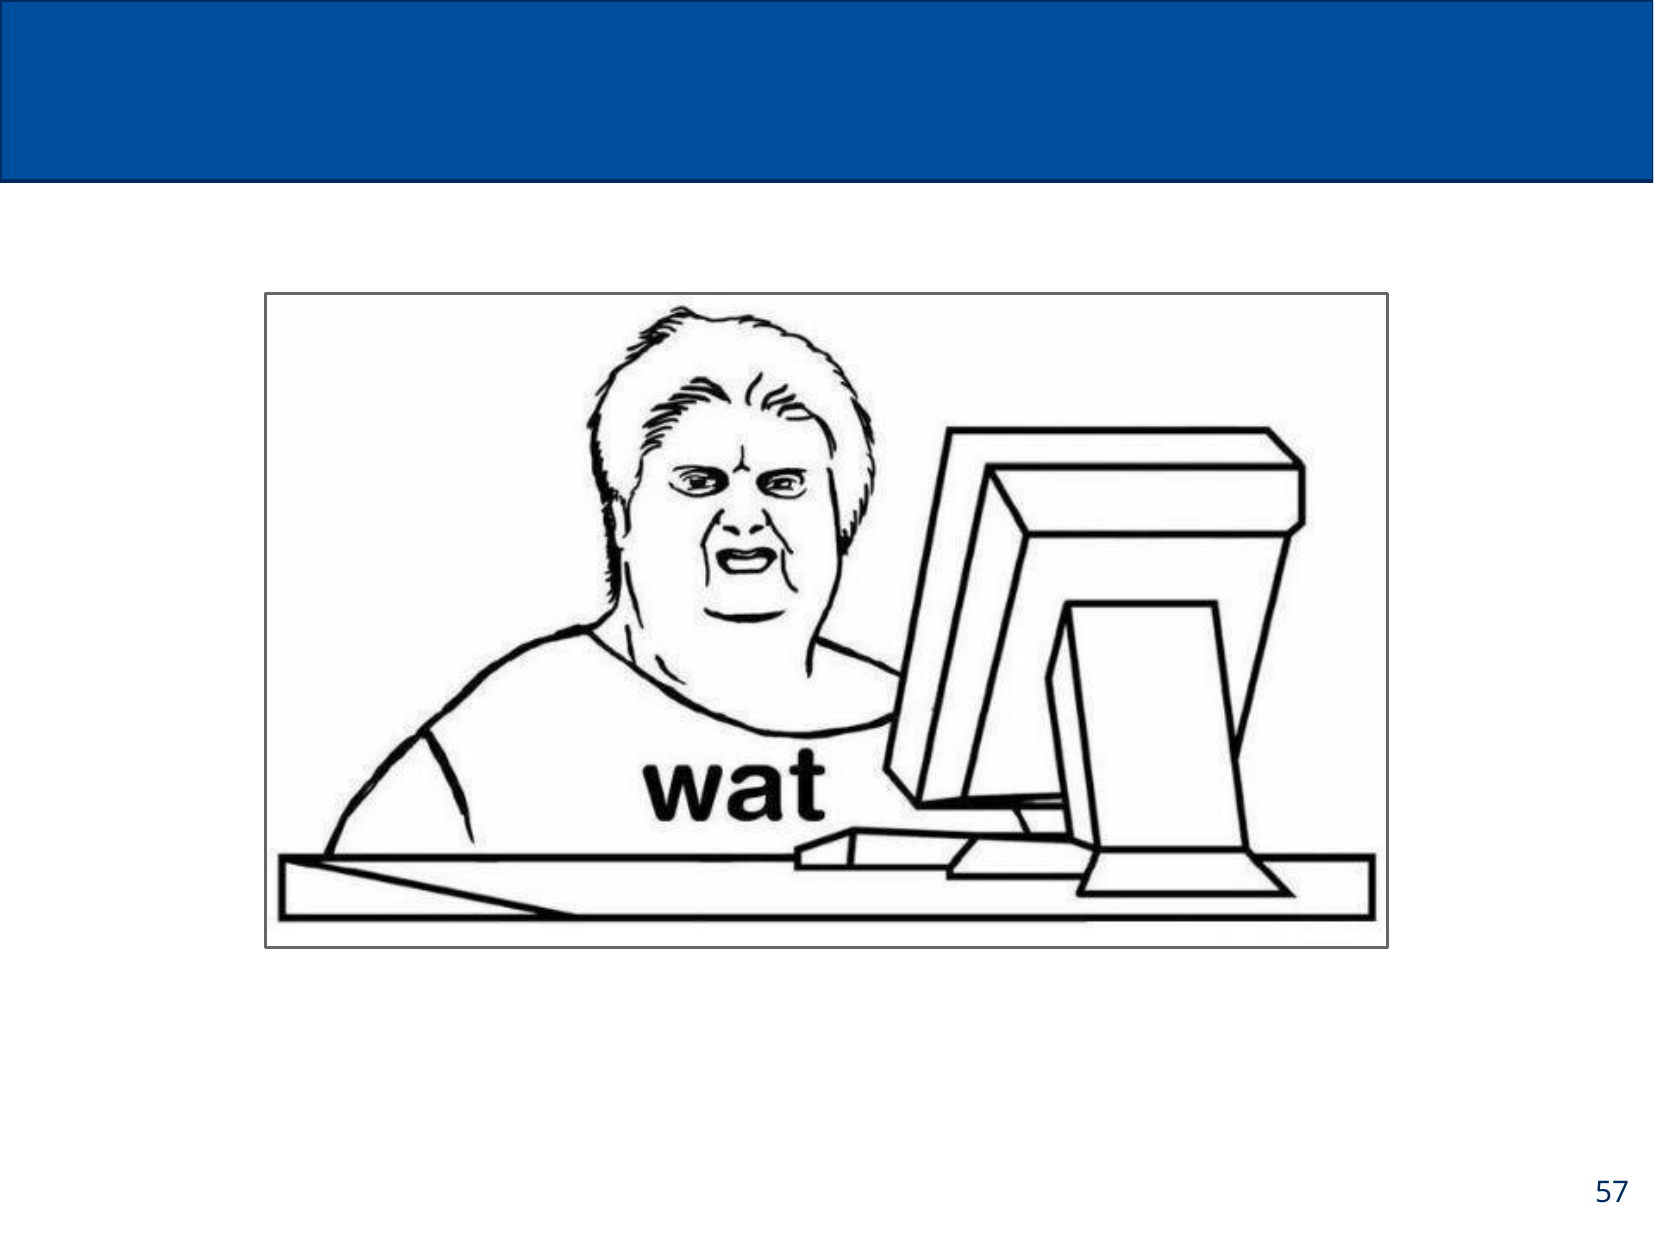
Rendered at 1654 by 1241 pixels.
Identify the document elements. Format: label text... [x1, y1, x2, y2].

slide_number 57 [1546, 1145, 1647, 1241]
picture [266, 294, 1387, 946]
